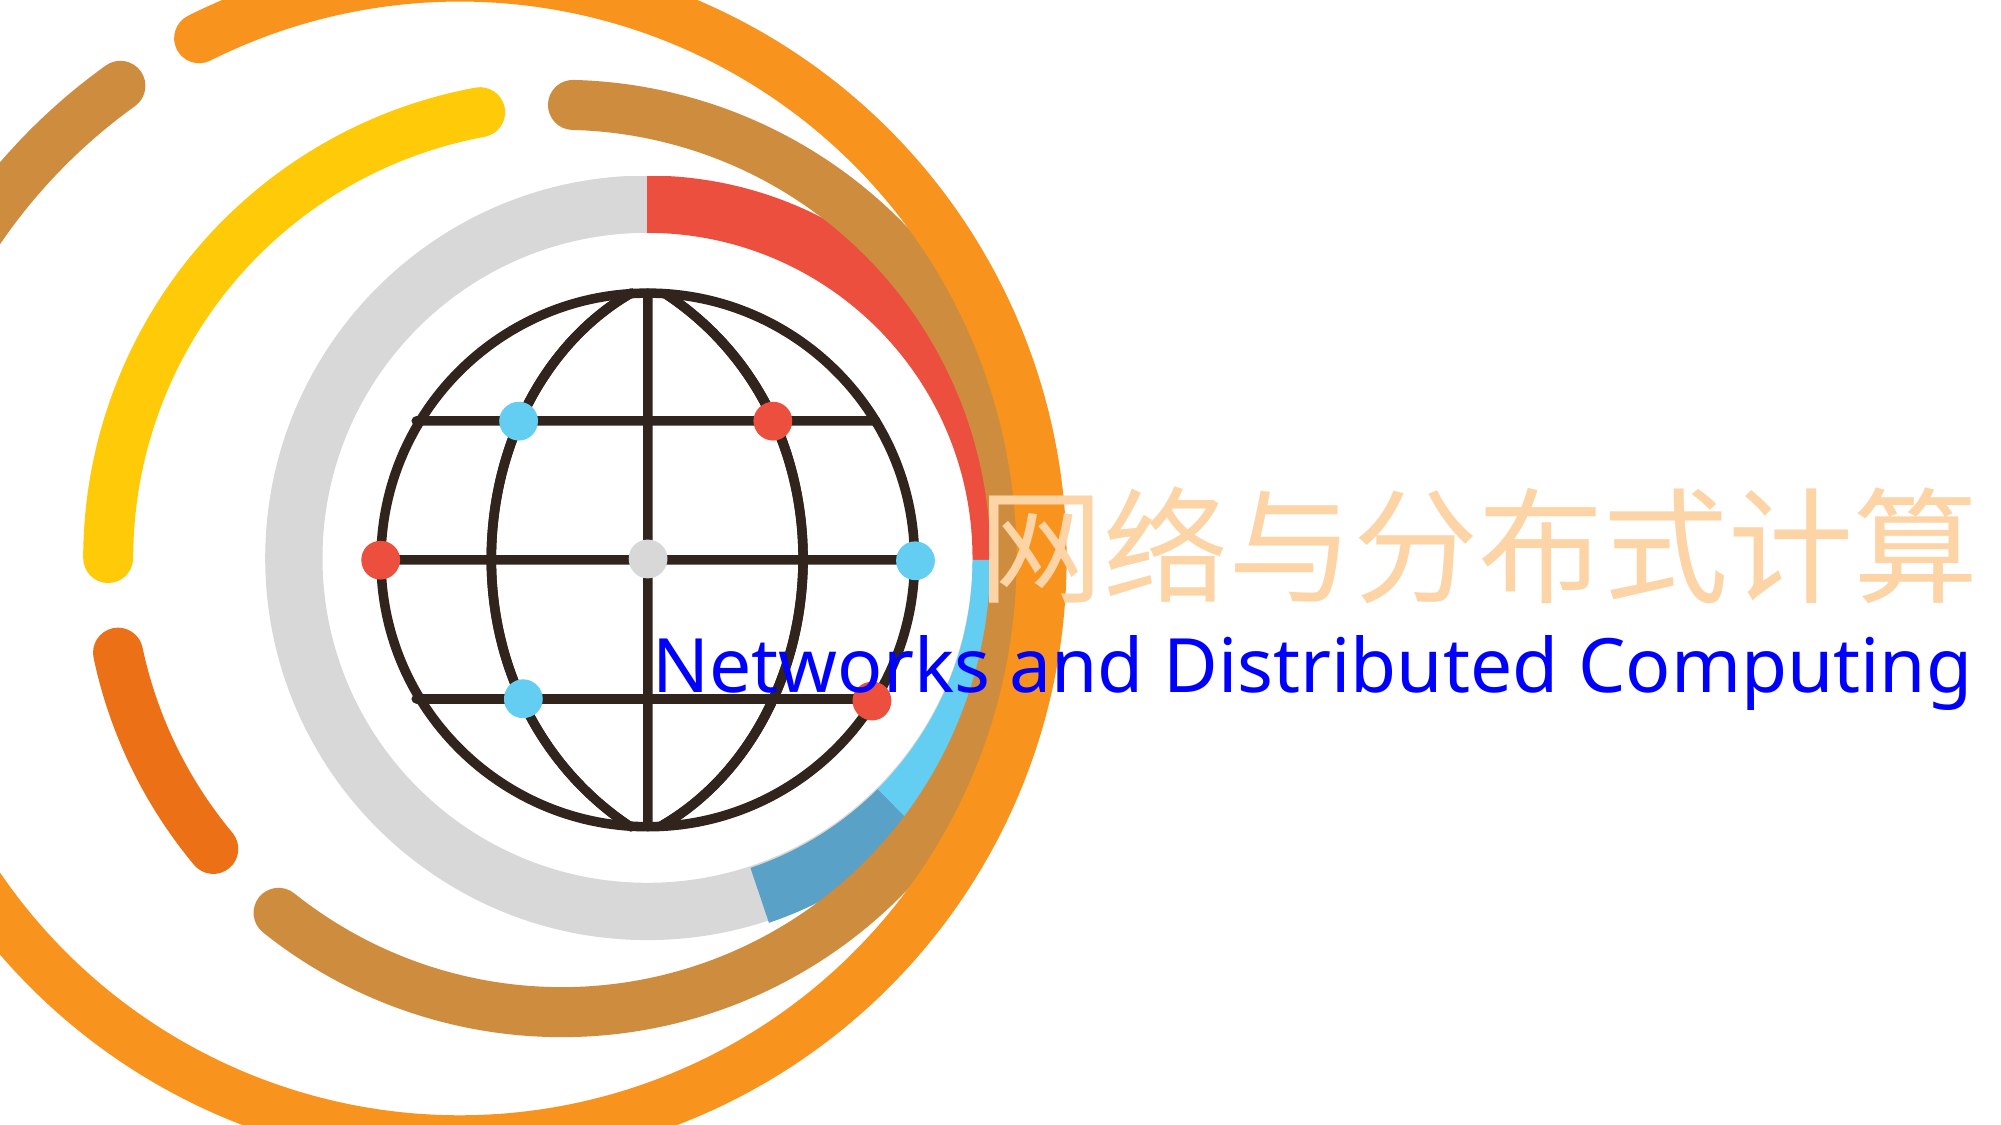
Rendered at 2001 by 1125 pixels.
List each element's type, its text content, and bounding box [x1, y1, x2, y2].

subtitle Networks and Distributed Computing [574, 609, 2000, 728]
title 网络与分布式计算 [929, 432, 2000, 609]
